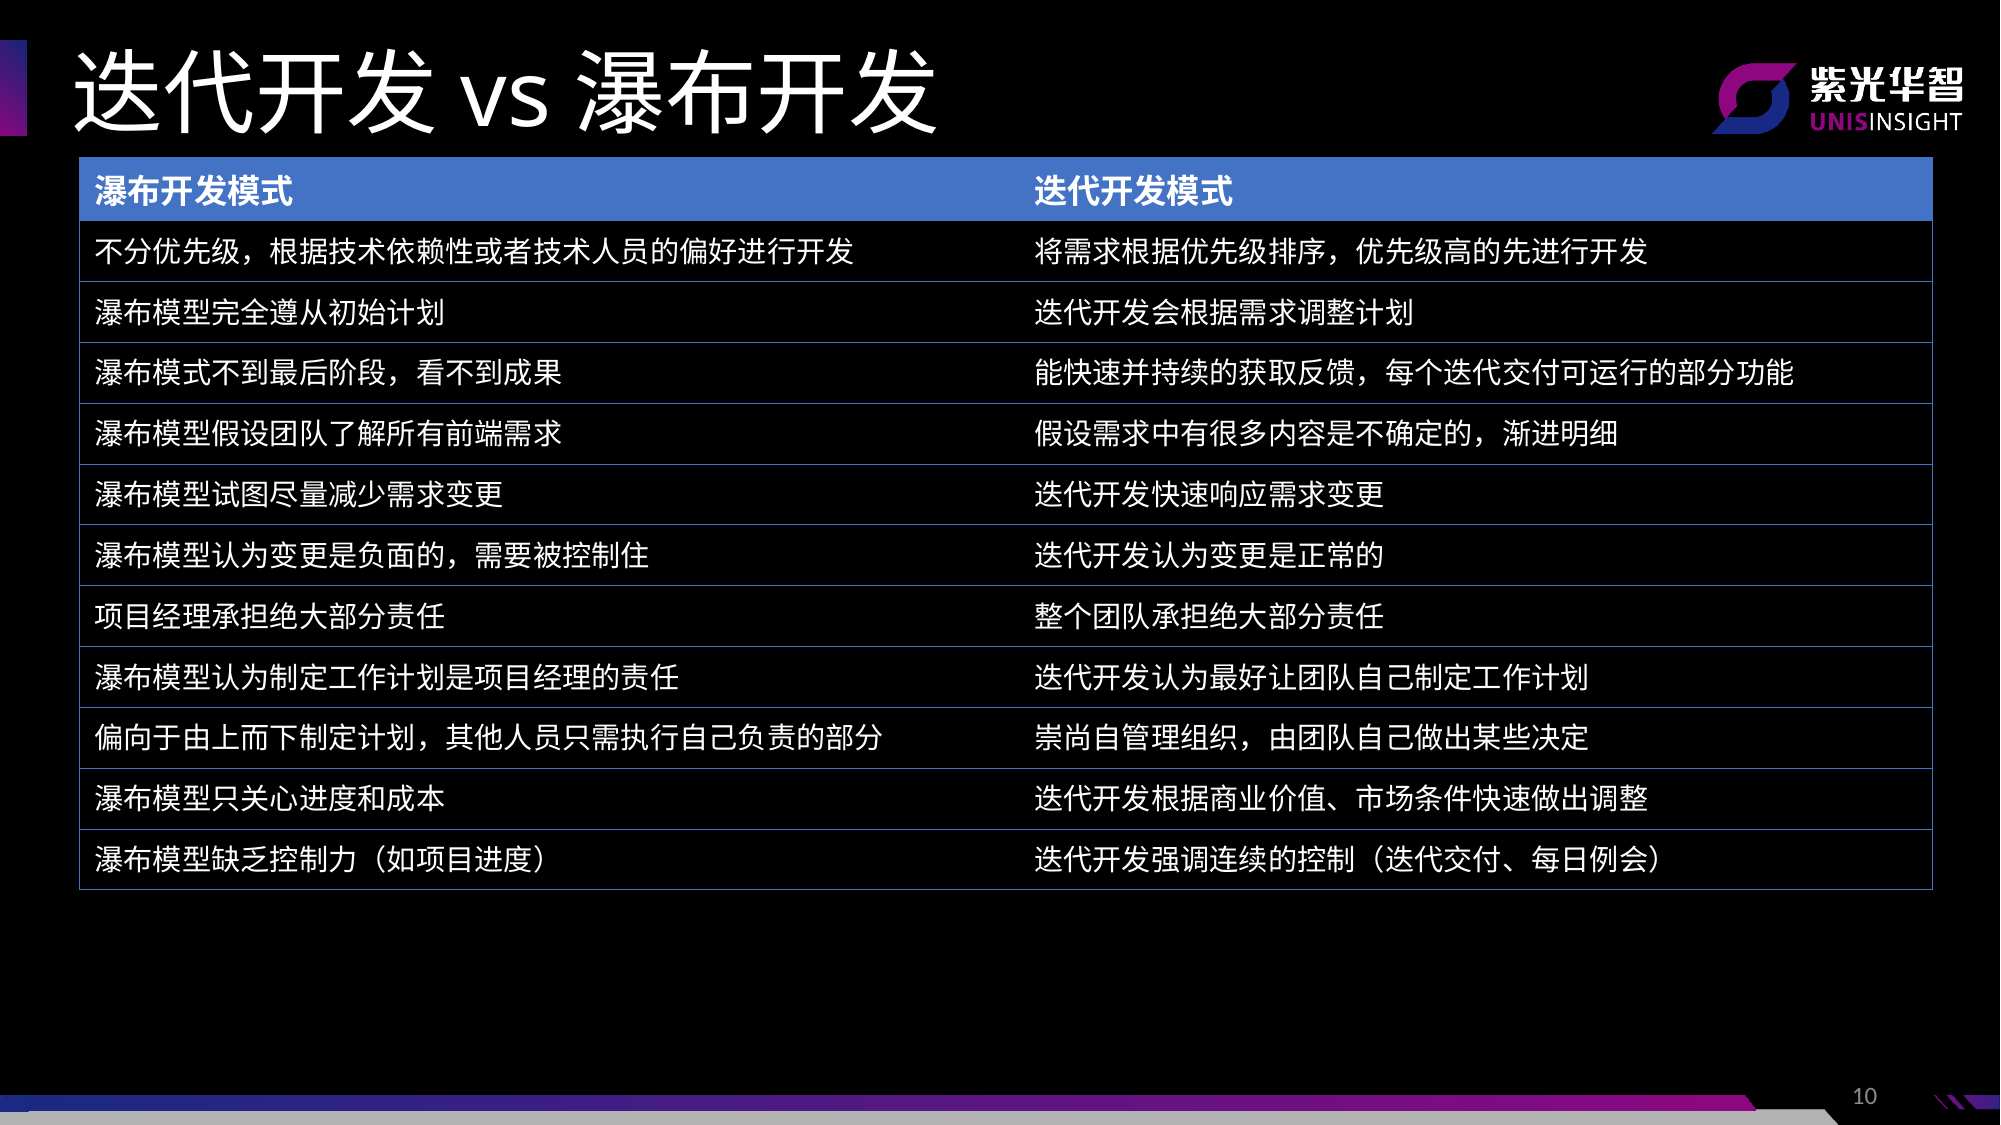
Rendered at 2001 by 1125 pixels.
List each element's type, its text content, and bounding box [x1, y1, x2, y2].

table_cell 迭代开发认为最好让团队自己制定工作计划 [1019, 647, 1932, 707]
table_cell 瀑布模型只关心进度和成本 [80, 769, 1019, 829]
table_cell 迭代开发快速响应需求变更 [1019, 465, 1932, 524]
picture [0, 1095, 2000, 1125]
table_cell 瀑布模型试图尽量减少需求变更 [80, 465, 1019, 524]
table_cell 迭代开发会根据需求调整计划 [1019, 282, 1932, 342]
table_cell 崇尚自管理组织，由团队自己做出某些决定 [1019, 708, 1932, 768]
table_cell 瀑布模型缺乏控制力（如项目进度） [80, 830, 1019, 889]
table_cell 瀑布模式不到最后阶段，看不到成果 [80, 343, 1019, 403]
table_cell 整个团队承担绝大部分责任 [1019, 586, 1932, 646]
picture [1722, 62, 1963, 135]
table_cell 不分优先级，根据技术依赖性或者技术人员的偏好进行开发 [80, 221, 1019, 281]
table_cell 迭代开发强调连续的控制（迭代交付、每日例会） [1019, 830, 1932, 889]
table_cell 能快速并持续的获取反馈，每个迭代交付可运行的部分功能 [1019, 343, 1932, 403]
table_cell 瀑布模型认为变更是负面的，需要被控制住 [80, 525, 1019, 585]
table_cell 瀑布模型假设团队了解所有前端需求 [80, 404, 1019, 464]
table_header 迭代开发模式 [1019, 158, 1932, 220]
table_cell 瀑布模型认为制定工作计划是项目经理的责任 [80, 647, 1019, 707]
table_cell 项目经理承担绝大部分责任 [80, 586, 1019, 646]
table_cell 假设需求中有很多内容是不确定的，渐进明细 [1019, 404, 1932, 464]
title 迭代开发vs瀑布开发 [57, 40, 1722, 136]
table_cell 迭代开发认为变更是正常的 [1019, 525, 1932, 585]
table_cell 将需求根据优先级排序，优先级高的先进行开发 [1019, 221, 1932, 281]
table_cell 迭代开发根据商业价值、市场条件快速做出调整 [1019, 769, 1932, 829]
table_header 瀑布开发模式 [80, 158, 1019, 220]
table_cell 瀑布模型完全遵从初始计划 [80, 282, 1019, 342]
table_cell 偏向于由上而下制定计划，其他人员只需执行自己负责的部分 [80, 708, 1019, 768]
